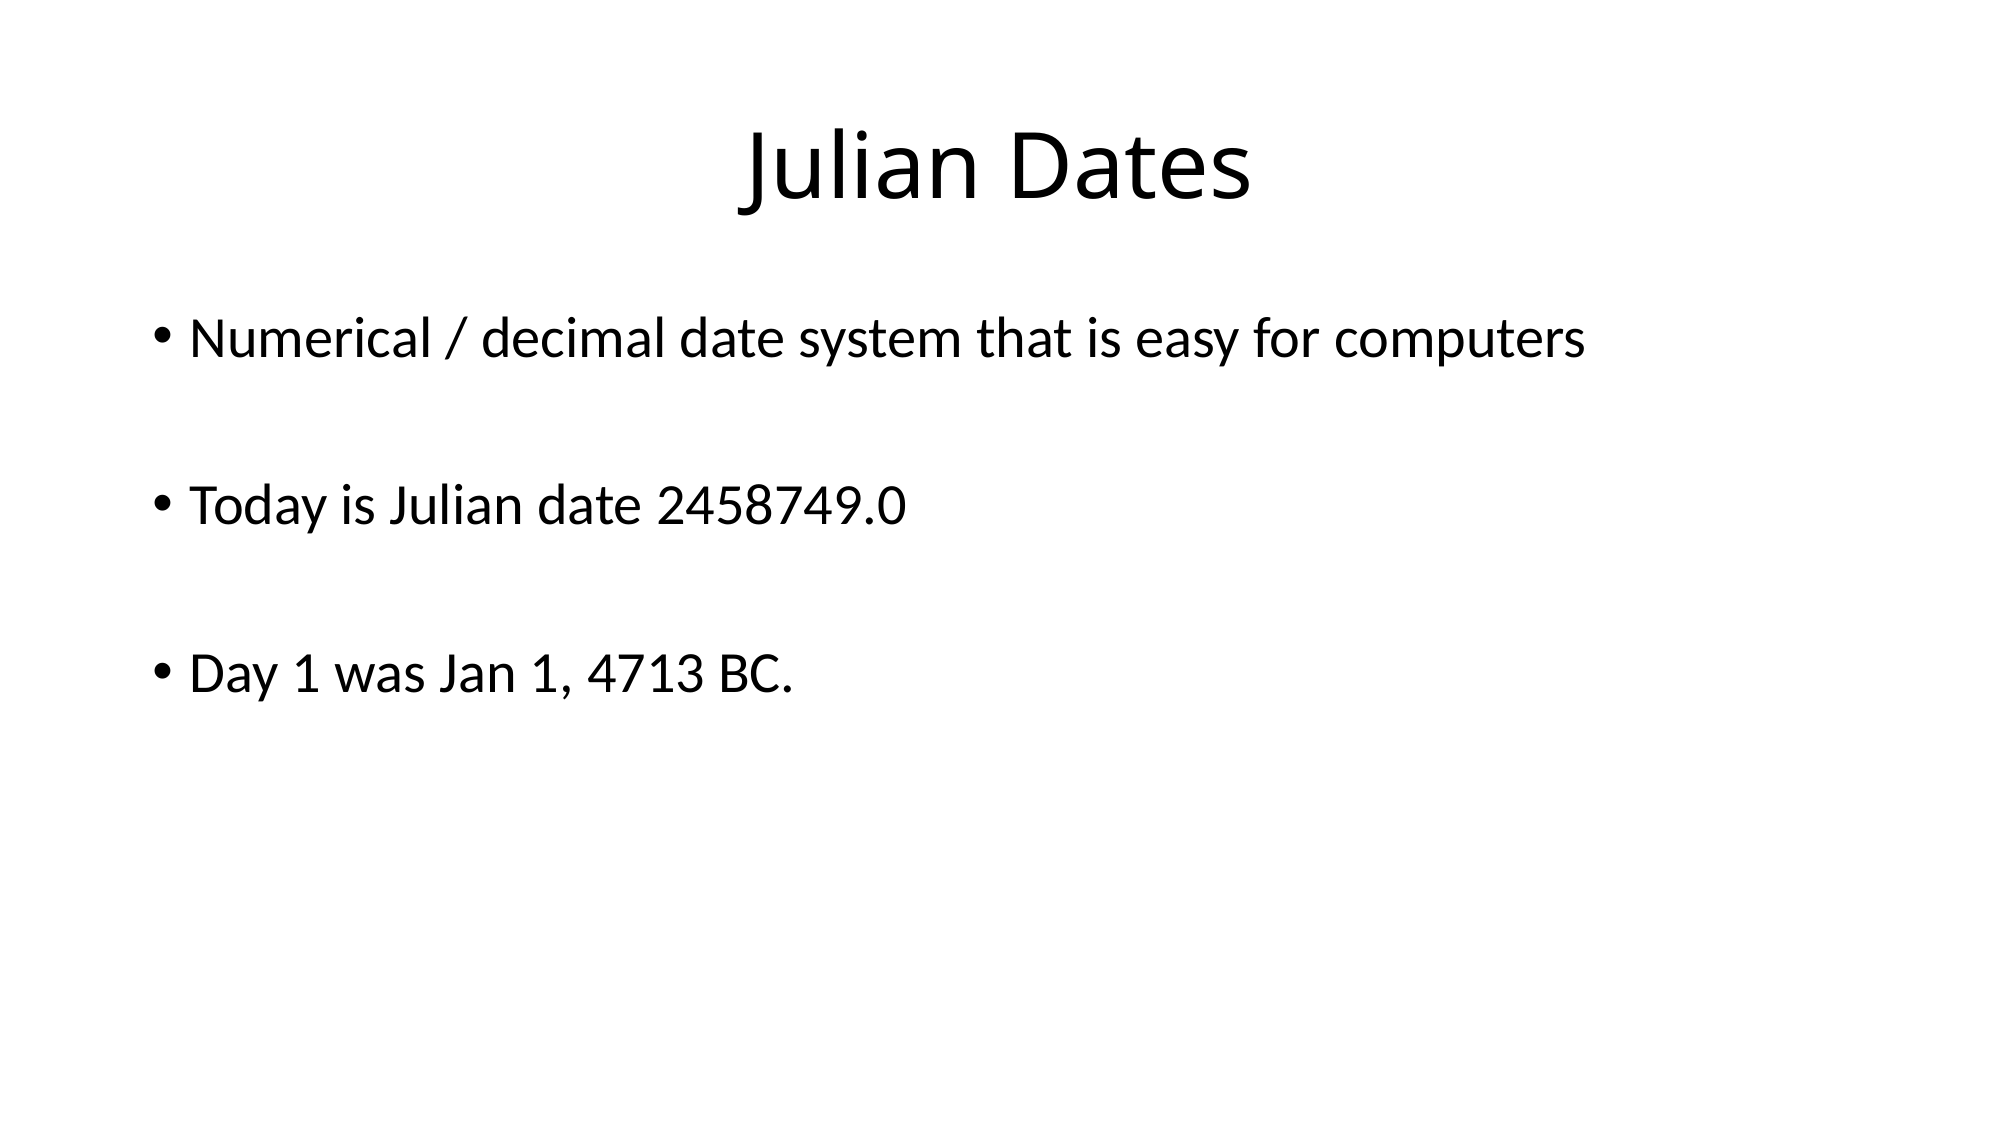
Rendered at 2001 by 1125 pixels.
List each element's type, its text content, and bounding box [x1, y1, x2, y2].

list Numerical / decimal date system that is easy for computers Today is Julian date 2458749.0 Day 1 was Jan 1, 4713 BC. [137, 299, 1863, 1014]
title Julian Dates [137, 59, 1863, 278]
